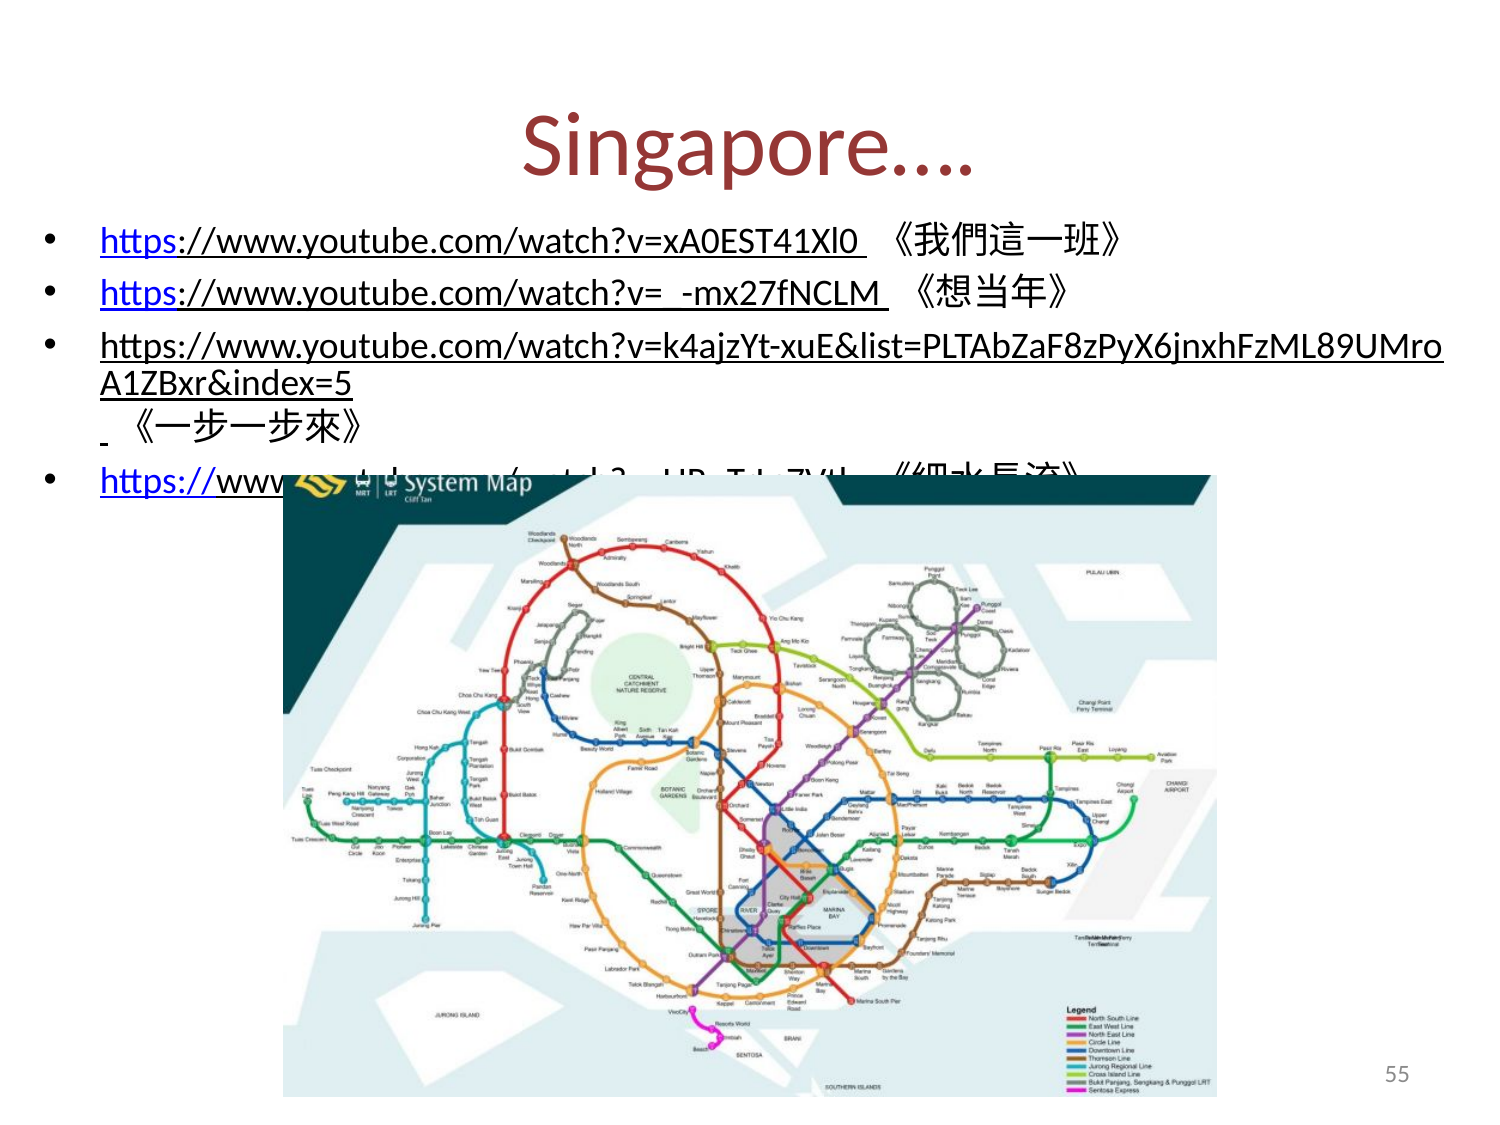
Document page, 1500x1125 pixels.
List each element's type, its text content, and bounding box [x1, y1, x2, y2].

slide_number 55 [1220, 1042, 1425, 1103]
picture [283, 474, 1217, 1098]
list https://www.youtube.com/watch?v=xA0EST41Xl0 《我們這一班》 https://www.youtube.com/watch?v=_-mx27fNCLM 《想当年》 https://www.youtube.com/watch?v=k4ajzYt-xuE&list=PLTAbZaF8zPyX6jnxhFzML89UMroA1ZBxr&index=5 《一步一步來》 https://www.youtube.com/watch?v=URuTrLs7Vtk 《細水長流》 [28, 208, 1472, 989]
title Singapore…. [75, 45, 1425, 208]
